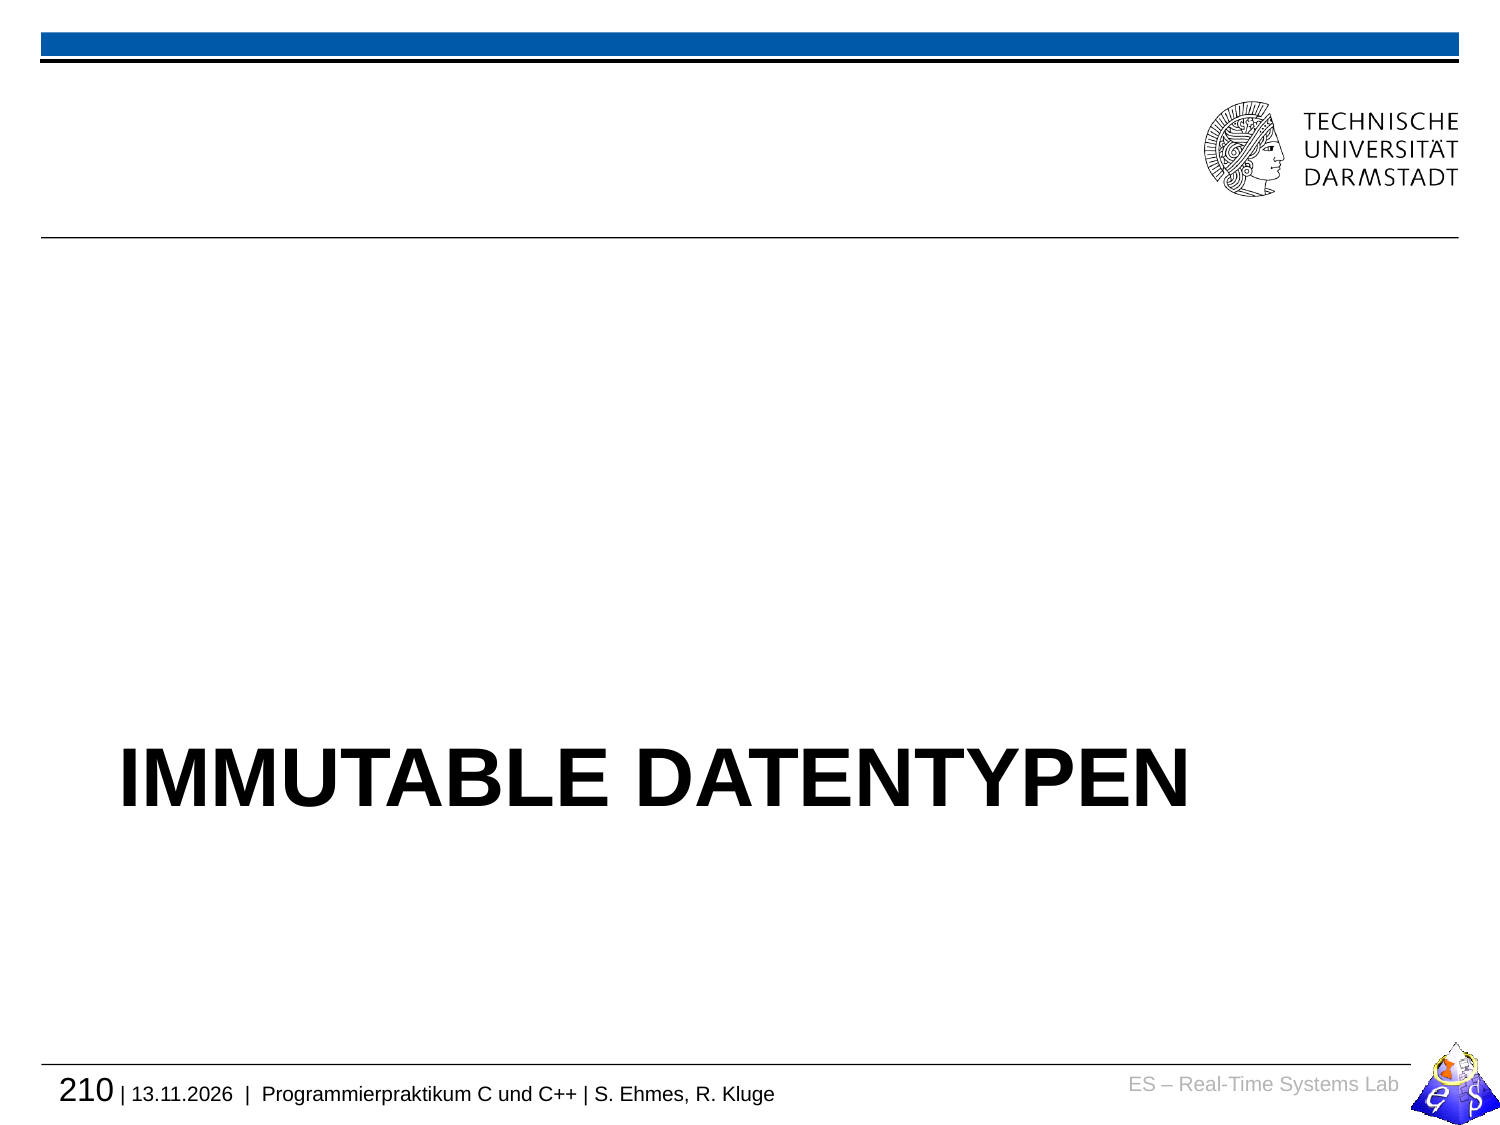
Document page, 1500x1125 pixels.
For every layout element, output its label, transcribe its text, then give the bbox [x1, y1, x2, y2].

picture [1411, 1041, 1500, 1125]
title Immutable Datentypen [118, 722, 1394, 947]
picture [1175, 84, 1483, 214]
